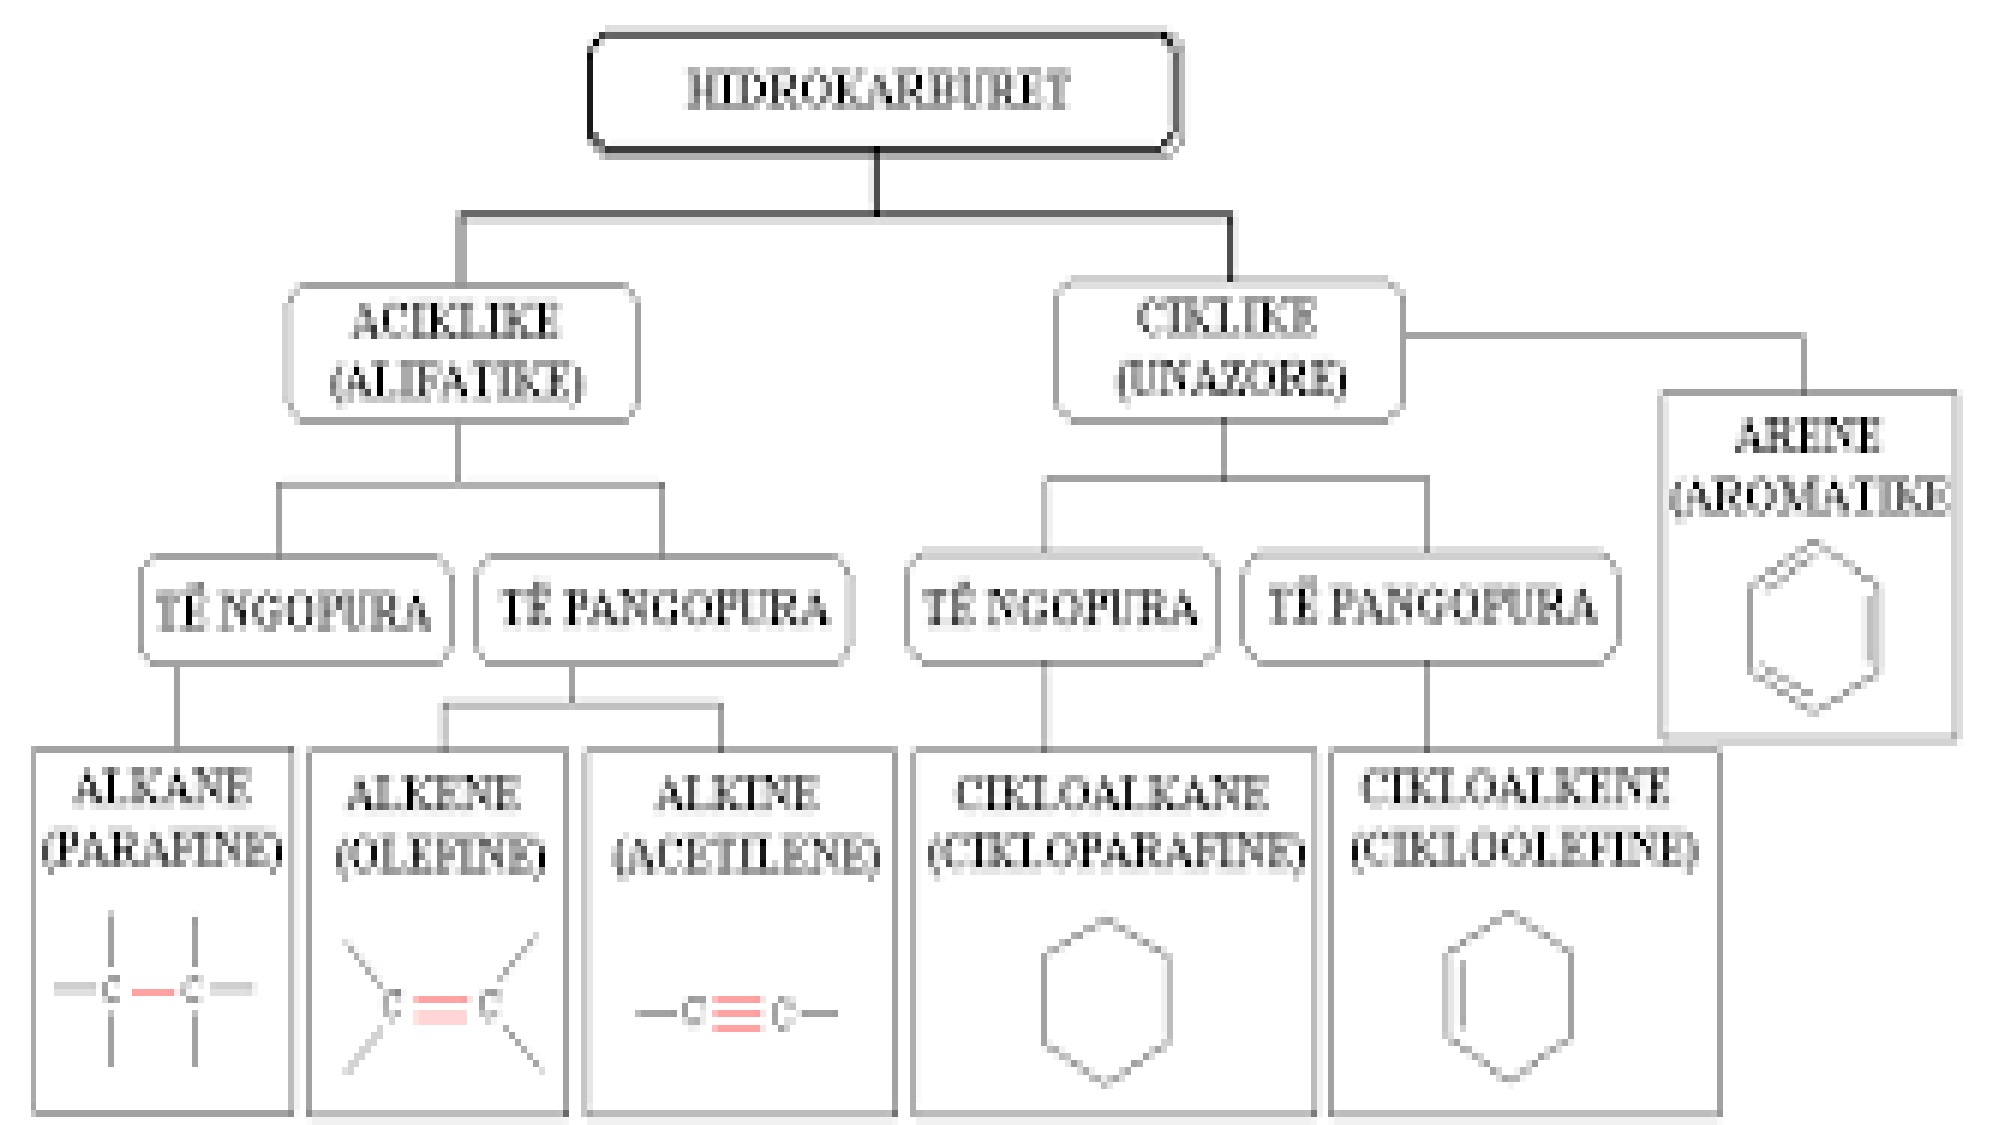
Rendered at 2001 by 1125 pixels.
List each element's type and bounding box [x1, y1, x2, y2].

list [31, 18, 1969, 1125]
